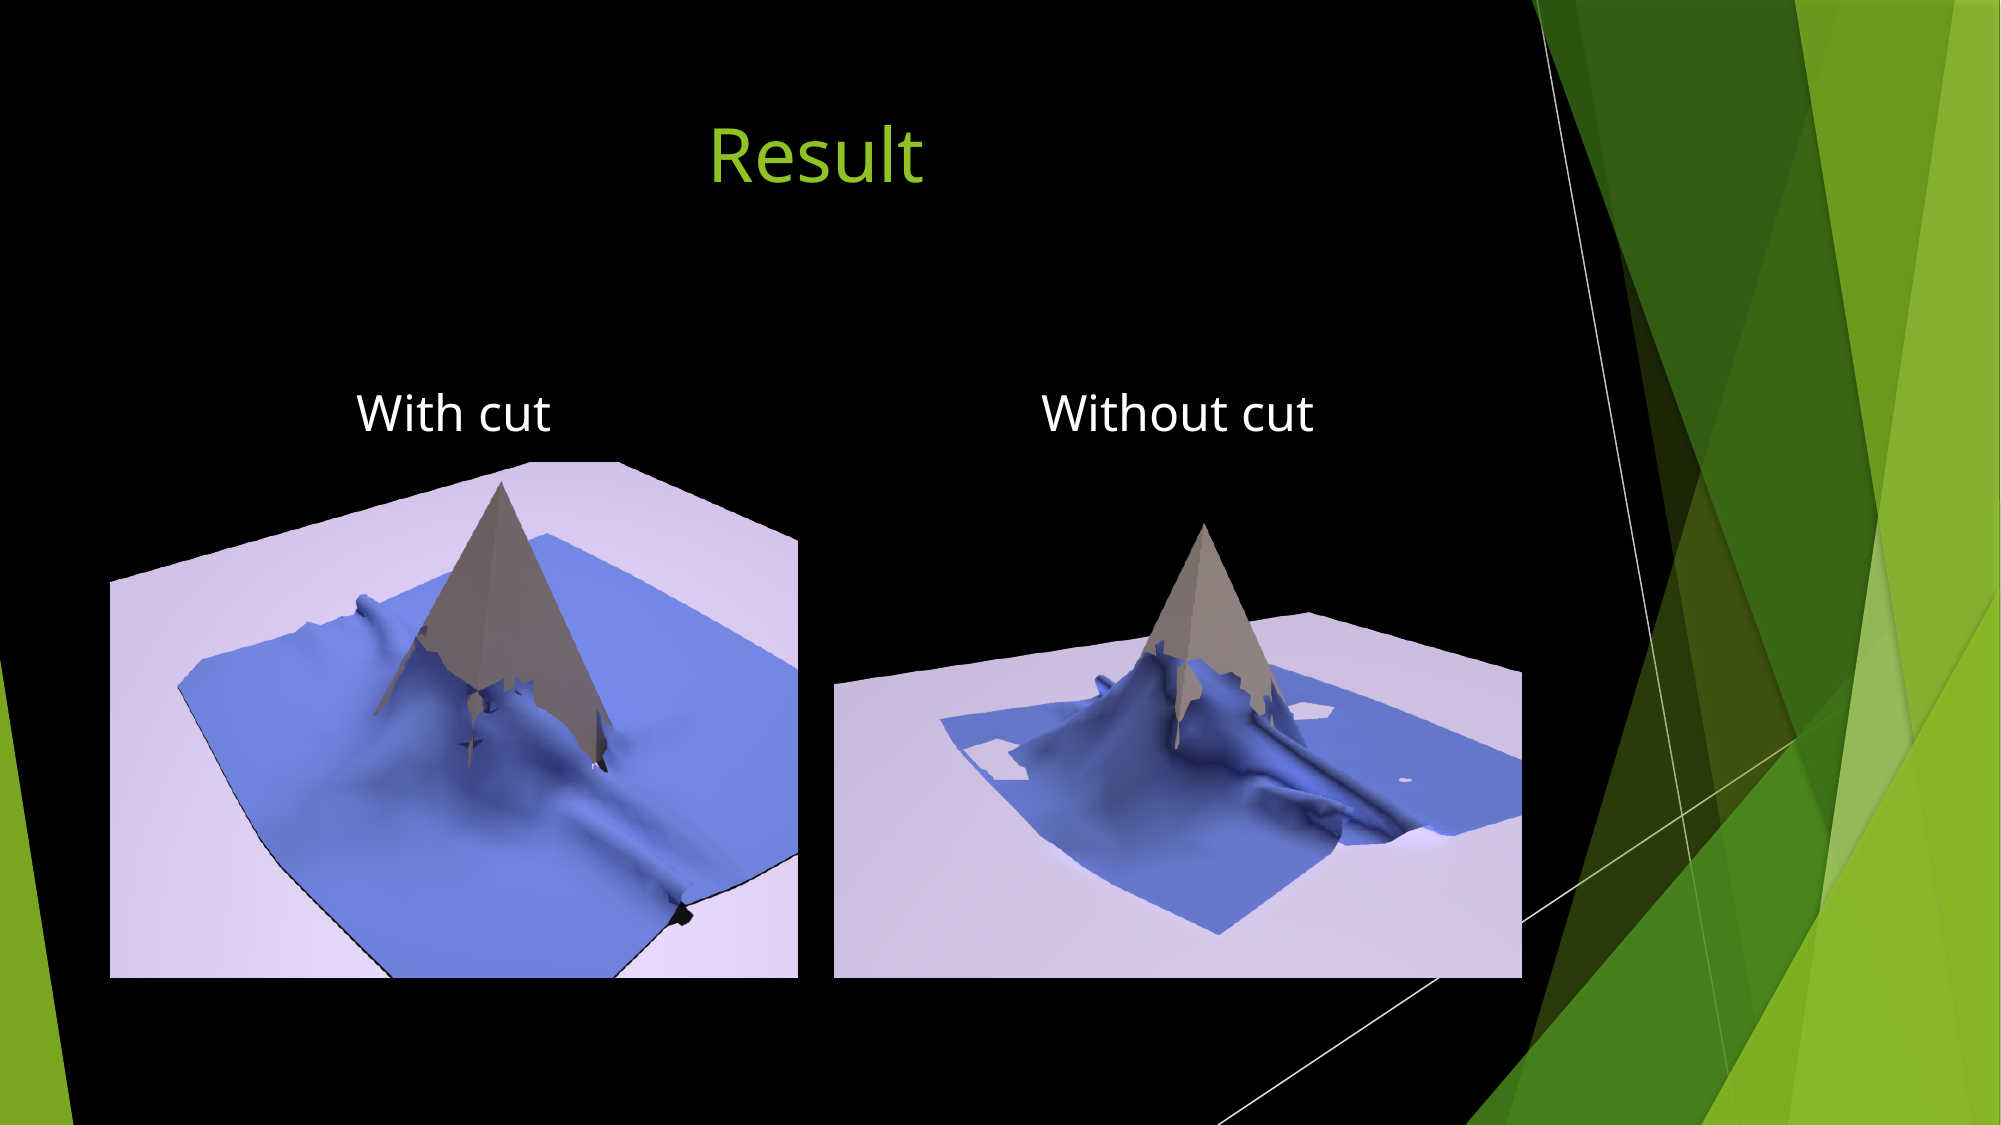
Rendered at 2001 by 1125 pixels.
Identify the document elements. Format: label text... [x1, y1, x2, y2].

list Without cut [834, 354, 1522, 449]
list With cut [110, 354, 798, 449]
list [834, 461, 1522, 979]
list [110, 462, 798, 978]
title Result [111, 99, 1522, 317]
